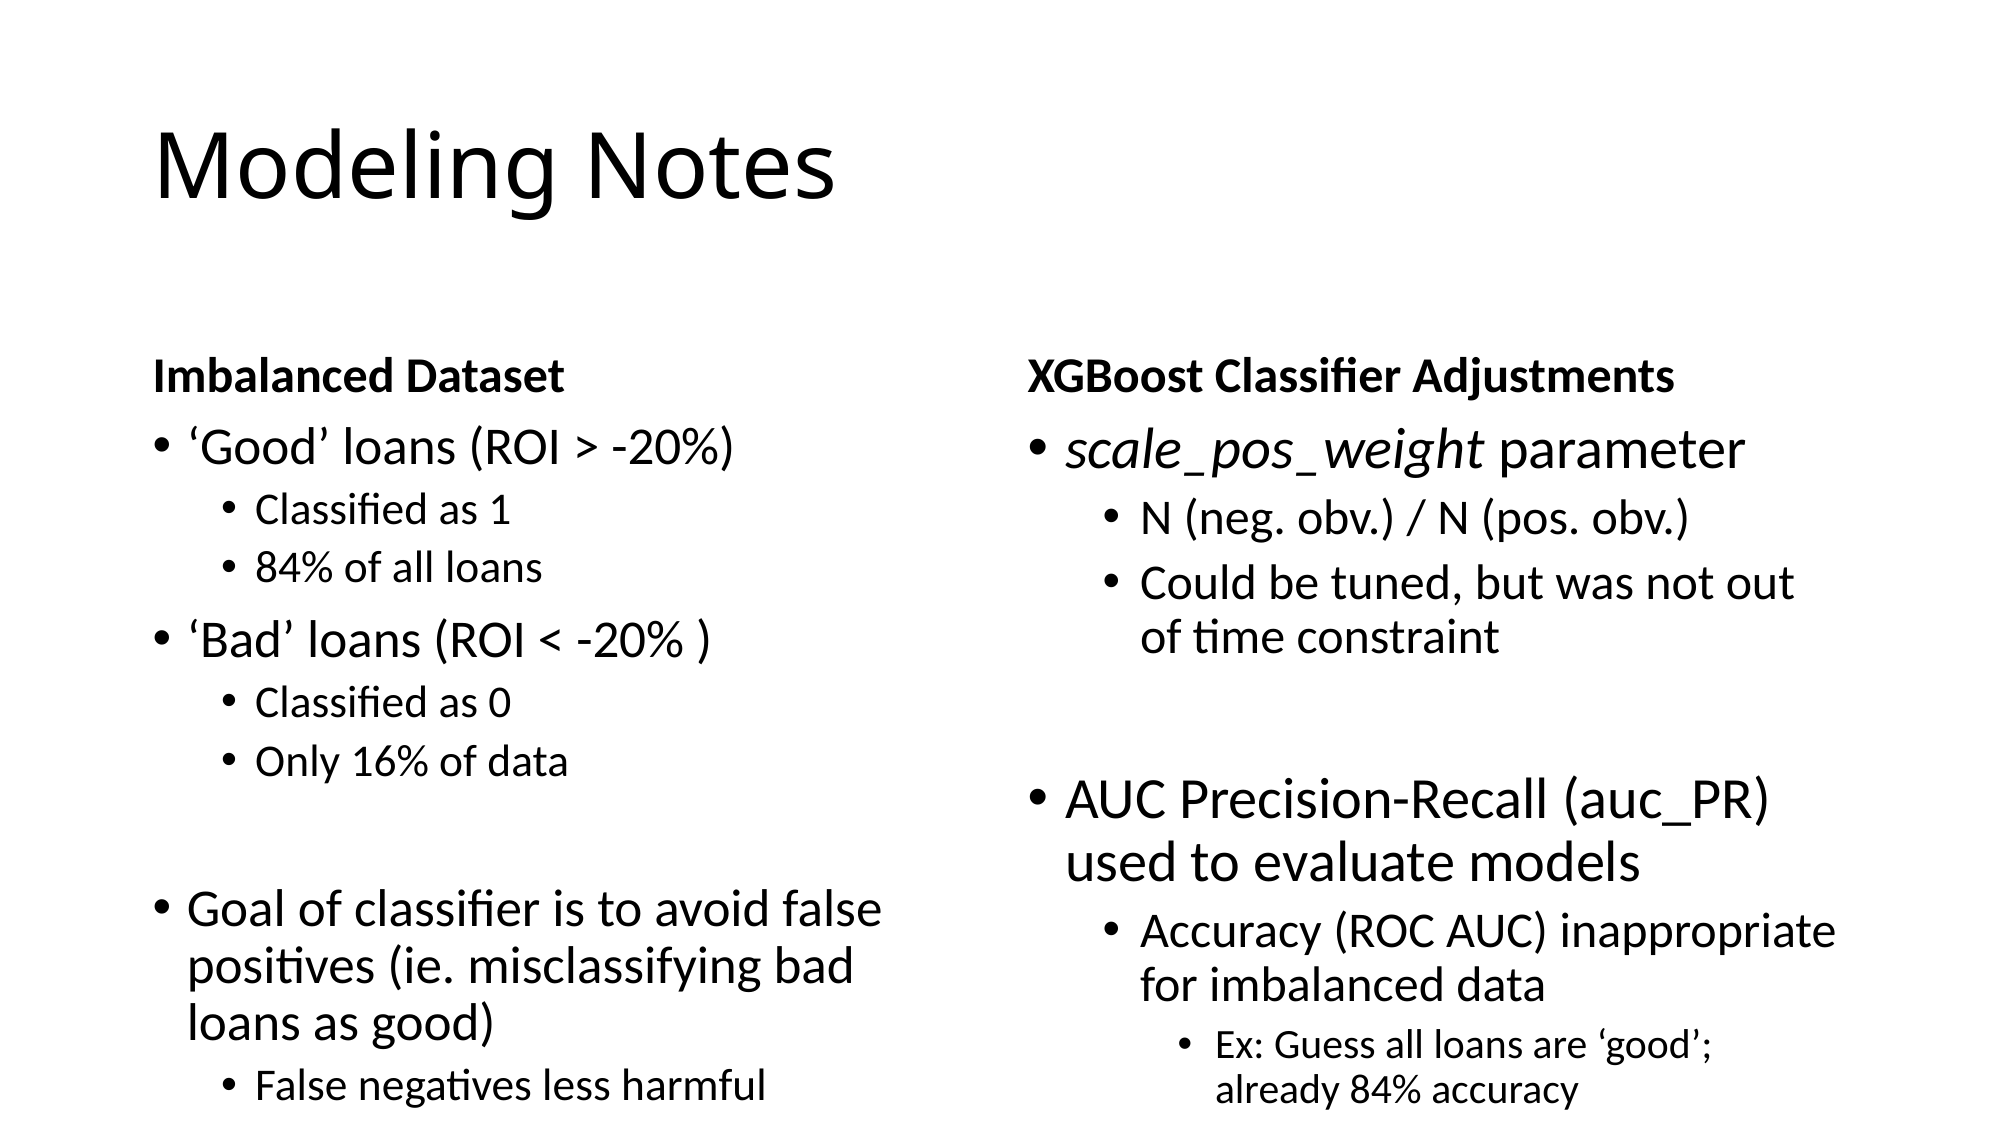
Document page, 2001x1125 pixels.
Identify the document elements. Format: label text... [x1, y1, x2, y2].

list XGBoost Classifier Adjustments [1012, 275, 1863, 410]
list scale_pos_weight parameter N (neg. obv.) / N (pos. obv.) Could be tuned, but was not out of time constraint AUC Precision-Recall (auc_PR) used to evaluate models Accuracy (ROC AUC) inappropriate for imbalanced data Ex: Guess all loans are ‘good’; already 84% accuracy [1012, 410, 1863, 1125]
list ‘Good’ loans (ROI > -20%) Classified as 1 84% of all loans ‘Bad’ loans (ROI < -20% ) Classified as 0 Only 16% of data Goal of classifier is to avoid false positives (ie. misclassifying bad loans as good) False negatives less harmful [137, 410, 984, 1125]
title Modeling Notes [137, 59, 1863, 278]
list Imbalanced Dataset [137, 275, 984, 410]
